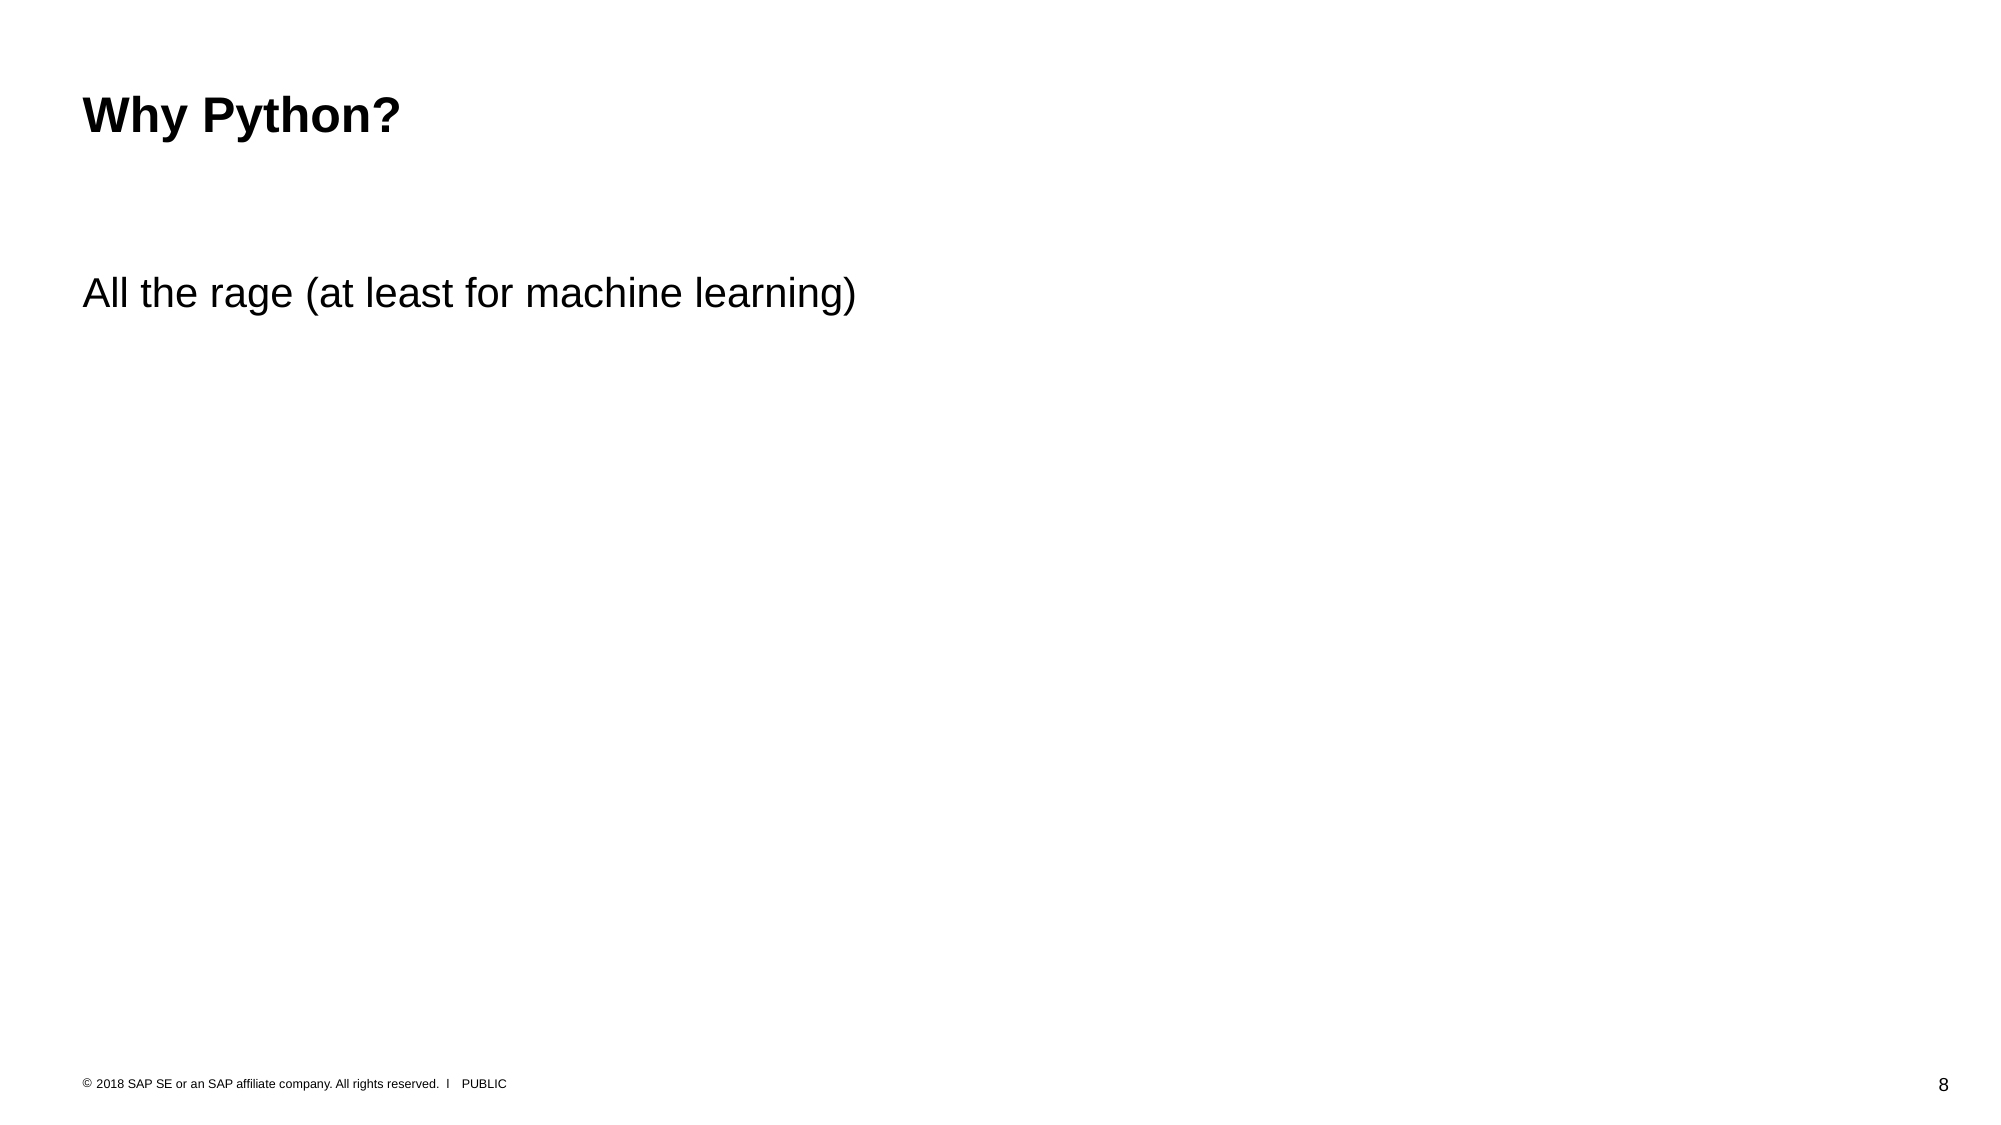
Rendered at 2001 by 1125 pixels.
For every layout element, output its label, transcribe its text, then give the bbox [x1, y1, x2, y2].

title Why Python? [82, 82, 1918, 144]
list All the rage (at least for machine learning) [82, 265, 1918, 1040]
